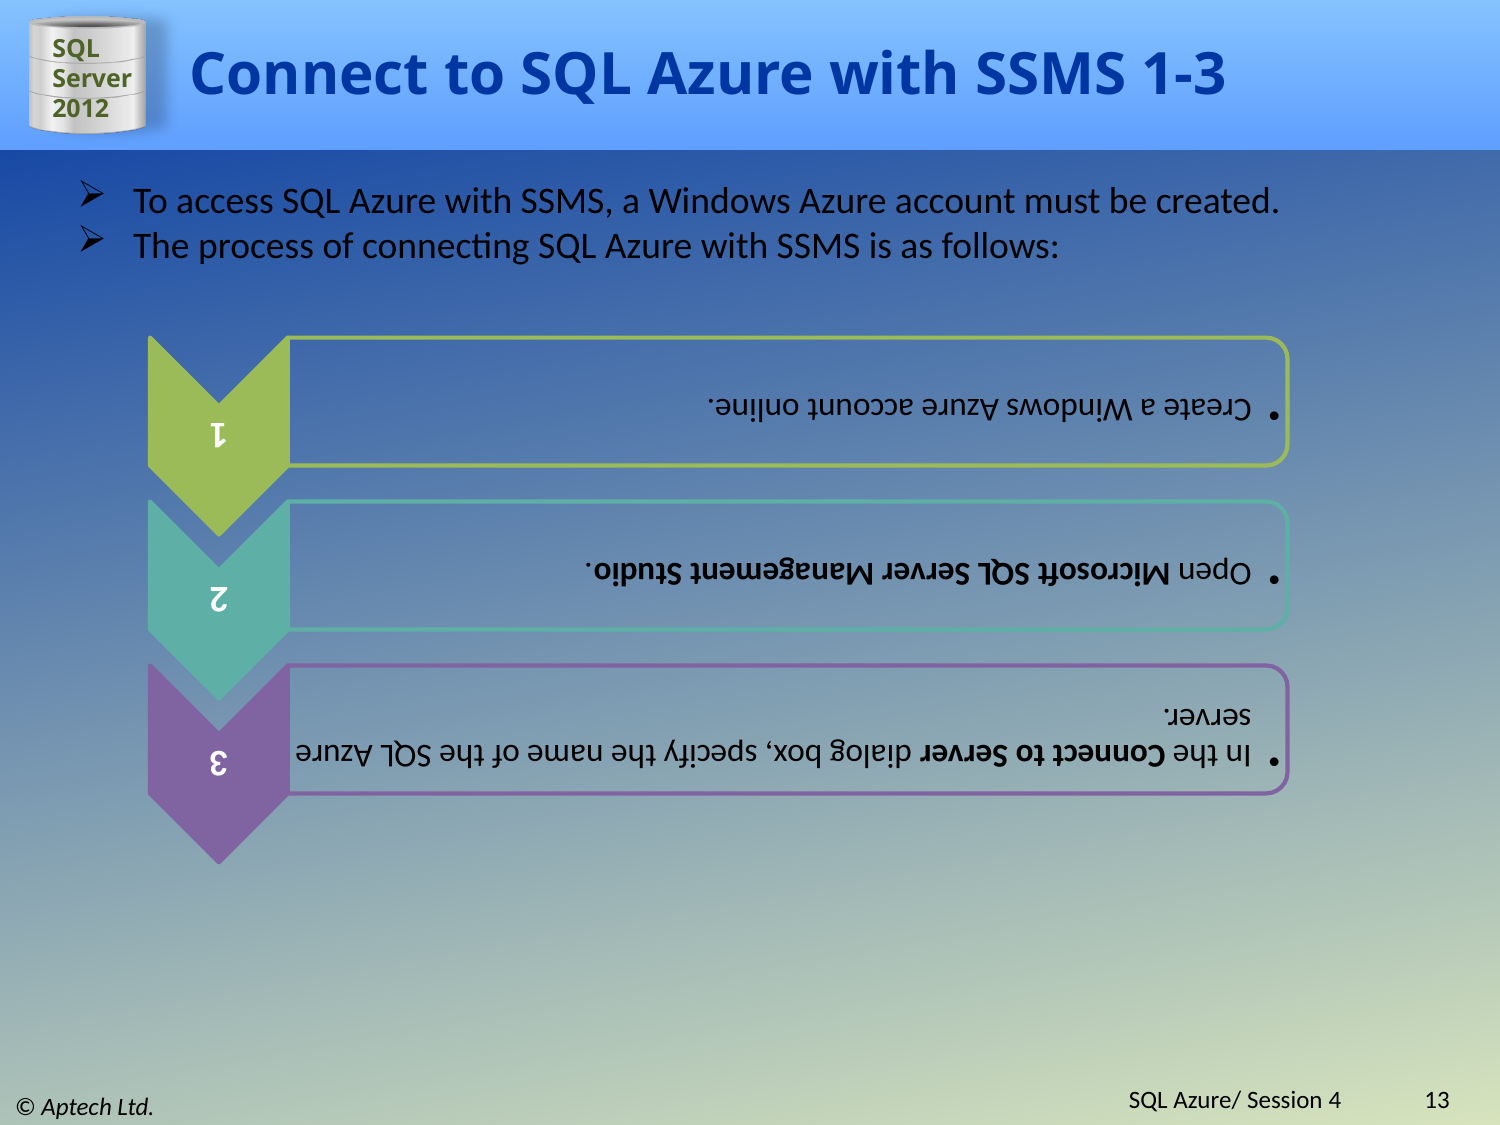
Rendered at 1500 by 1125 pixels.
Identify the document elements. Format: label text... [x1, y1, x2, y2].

picture [24, 0, 150, 150]
title Connect to SQL Azure with SSMS 1-3 [174, 37, 1426, 106]
footer SQL Azure/ Session 4 [375, 1084, 1363, 1113]
text_box To access SQL Azure with SSMS, a Windows Azure account must be created. The process of connecting SQL Azure with SSMS is as follows: [62, 168, 1438, 274]
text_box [149, 337, 1288, 863]
slide_number 13 [1363, 1084, 1465, 1113]
